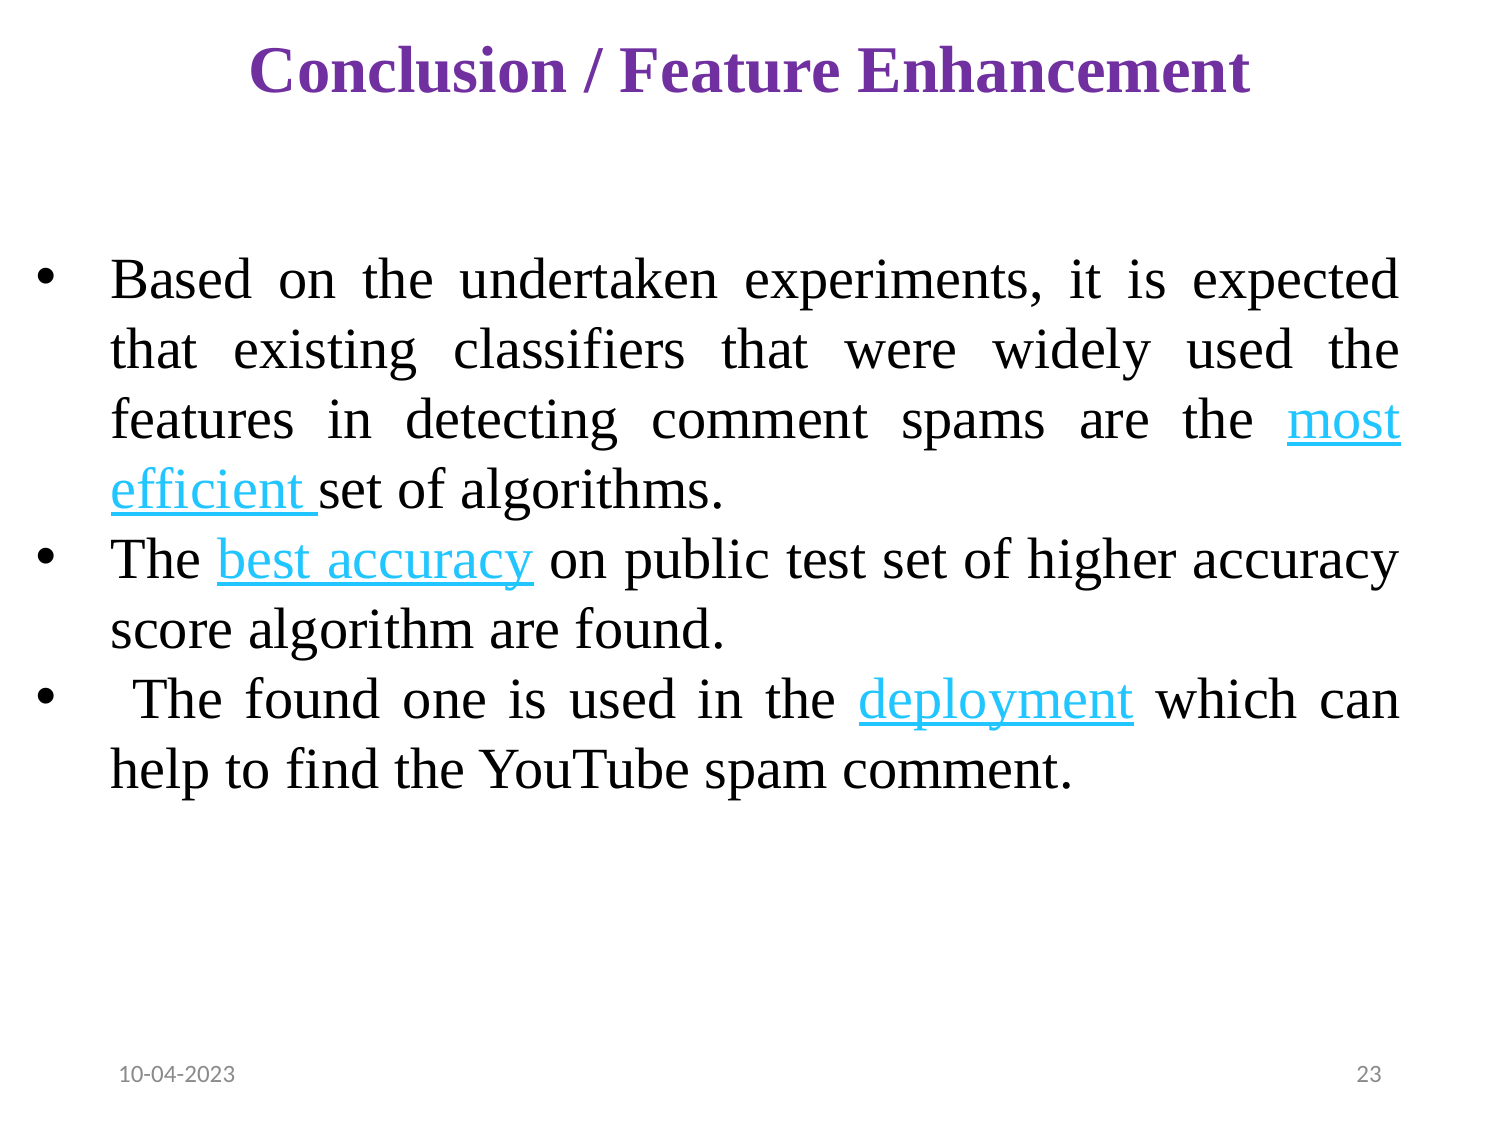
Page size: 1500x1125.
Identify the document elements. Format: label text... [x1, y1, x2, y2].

title Conclusion / Feature Enhancement [103, 27, 1397, 115]
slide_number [103, 1042, 441, 1103]
text_box Based on the undertaken experiments, it is expected that existing classifiers that were widely used the features in detecting comment spams are the most efficient set of algorithms. The best accuracy on public test set of higher accuracy score algorithm are found. The found one is used in the deployment which can help to find the YouTube spam comment. [20, 233, 1416, 808]
slide_number 23 [1059, 1042, 1397, 1103]
